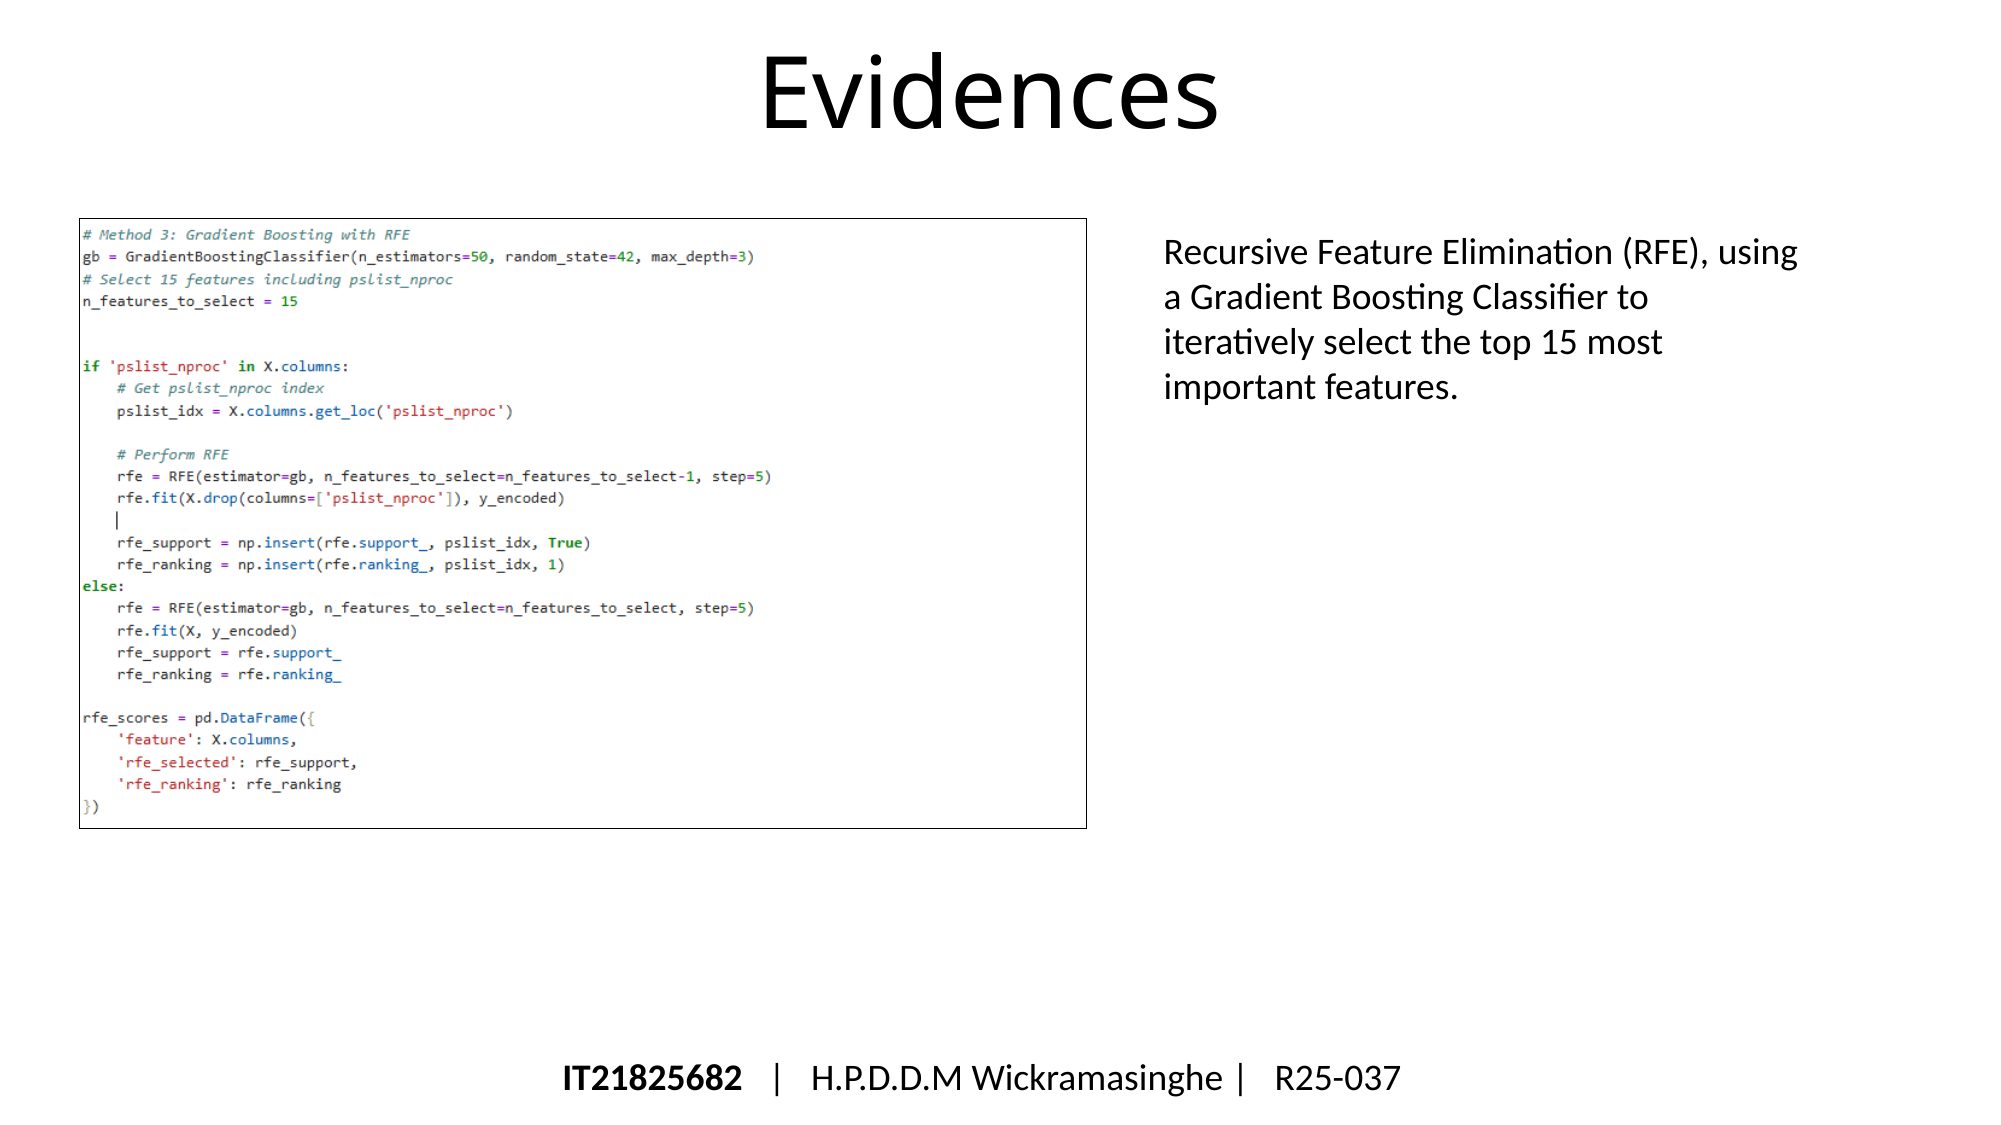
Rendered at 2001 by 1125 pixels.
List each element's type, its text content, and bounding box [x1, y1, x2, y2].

picture [79, 218, 1087, 829]
text_box IT21825682 | H.P.D.D.M Wickramasinghe | R25-037 [547, 1045, 1667, 1107]
text_box Recursive Feature Elimination (RFE), using a Gradient Boosting Classifier to iteratively select the top 15 most important features. [1148, 219, 1821, 415]
title Evidences [742, 0, 1291, 192]
